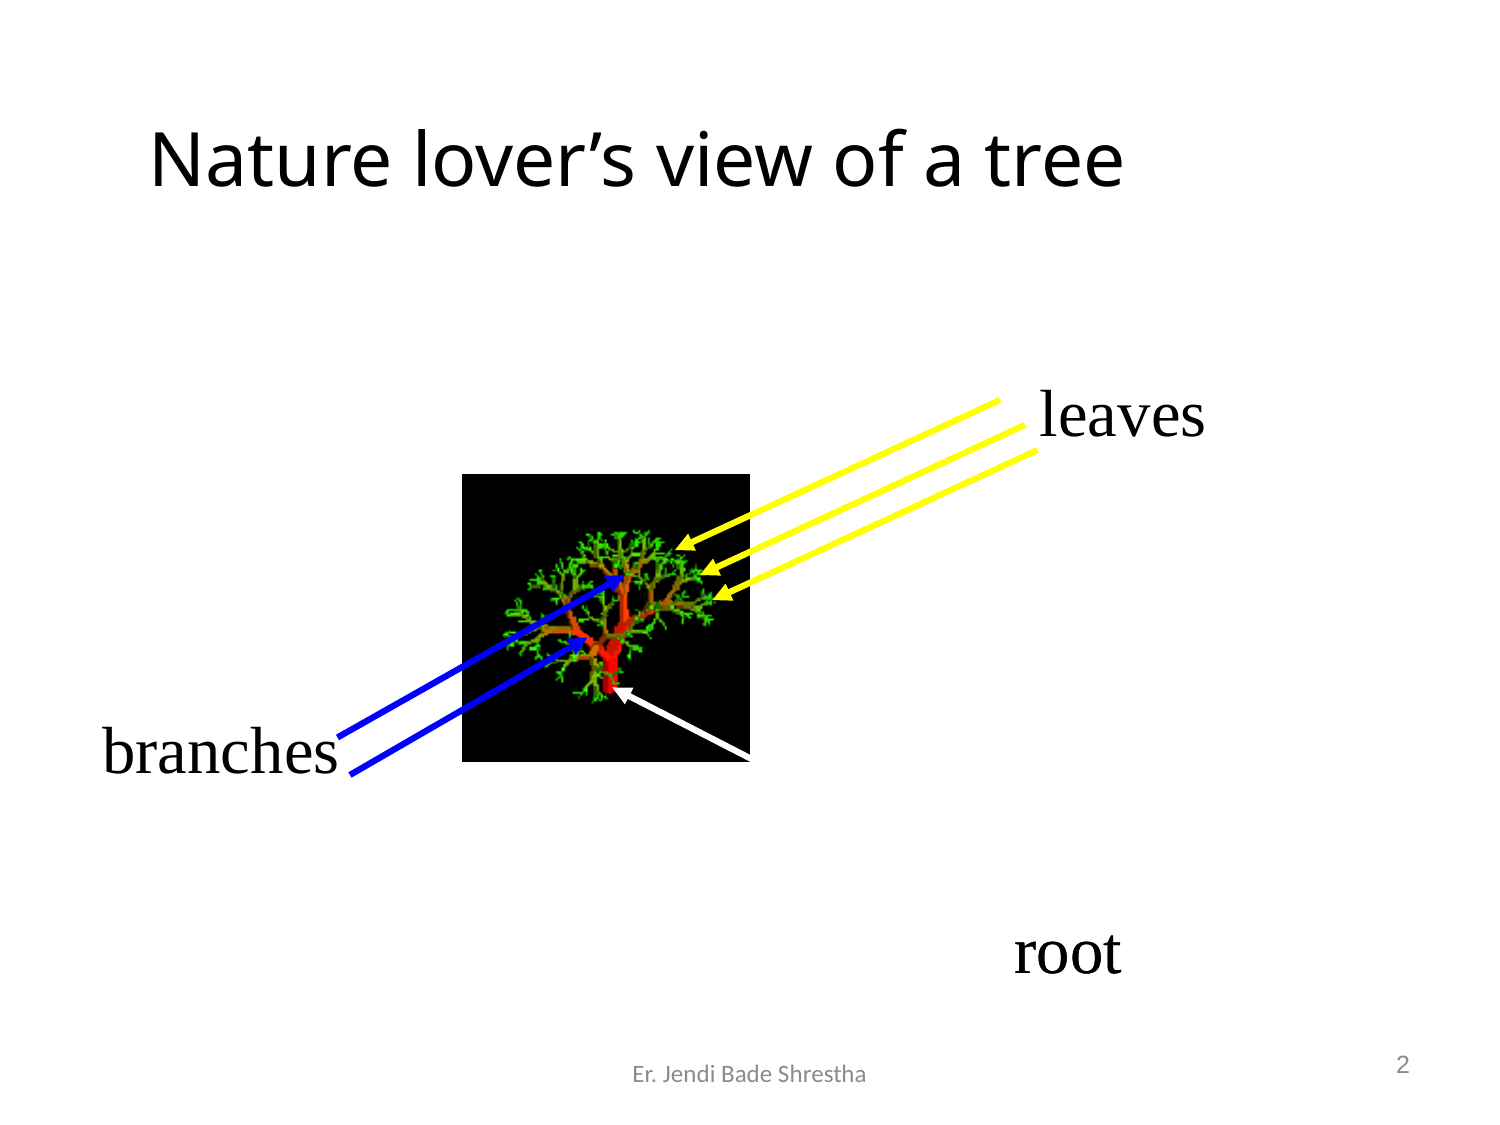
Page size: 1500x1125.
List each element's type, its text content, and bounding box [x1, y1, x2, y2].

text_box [674, 362, 1426, 601]
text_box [87, 574, 626, 796]
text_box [612, 687, 1163, 996]
picture [462, 474, 750, 687]
title Nature lover’s view of a tree [0, 62, 1275, 250]
slide_number 2 [1074, 1024, 1425, 1103]
footer Er. Jendi Bade Shrestha [512, 1042, 988, 1103]
